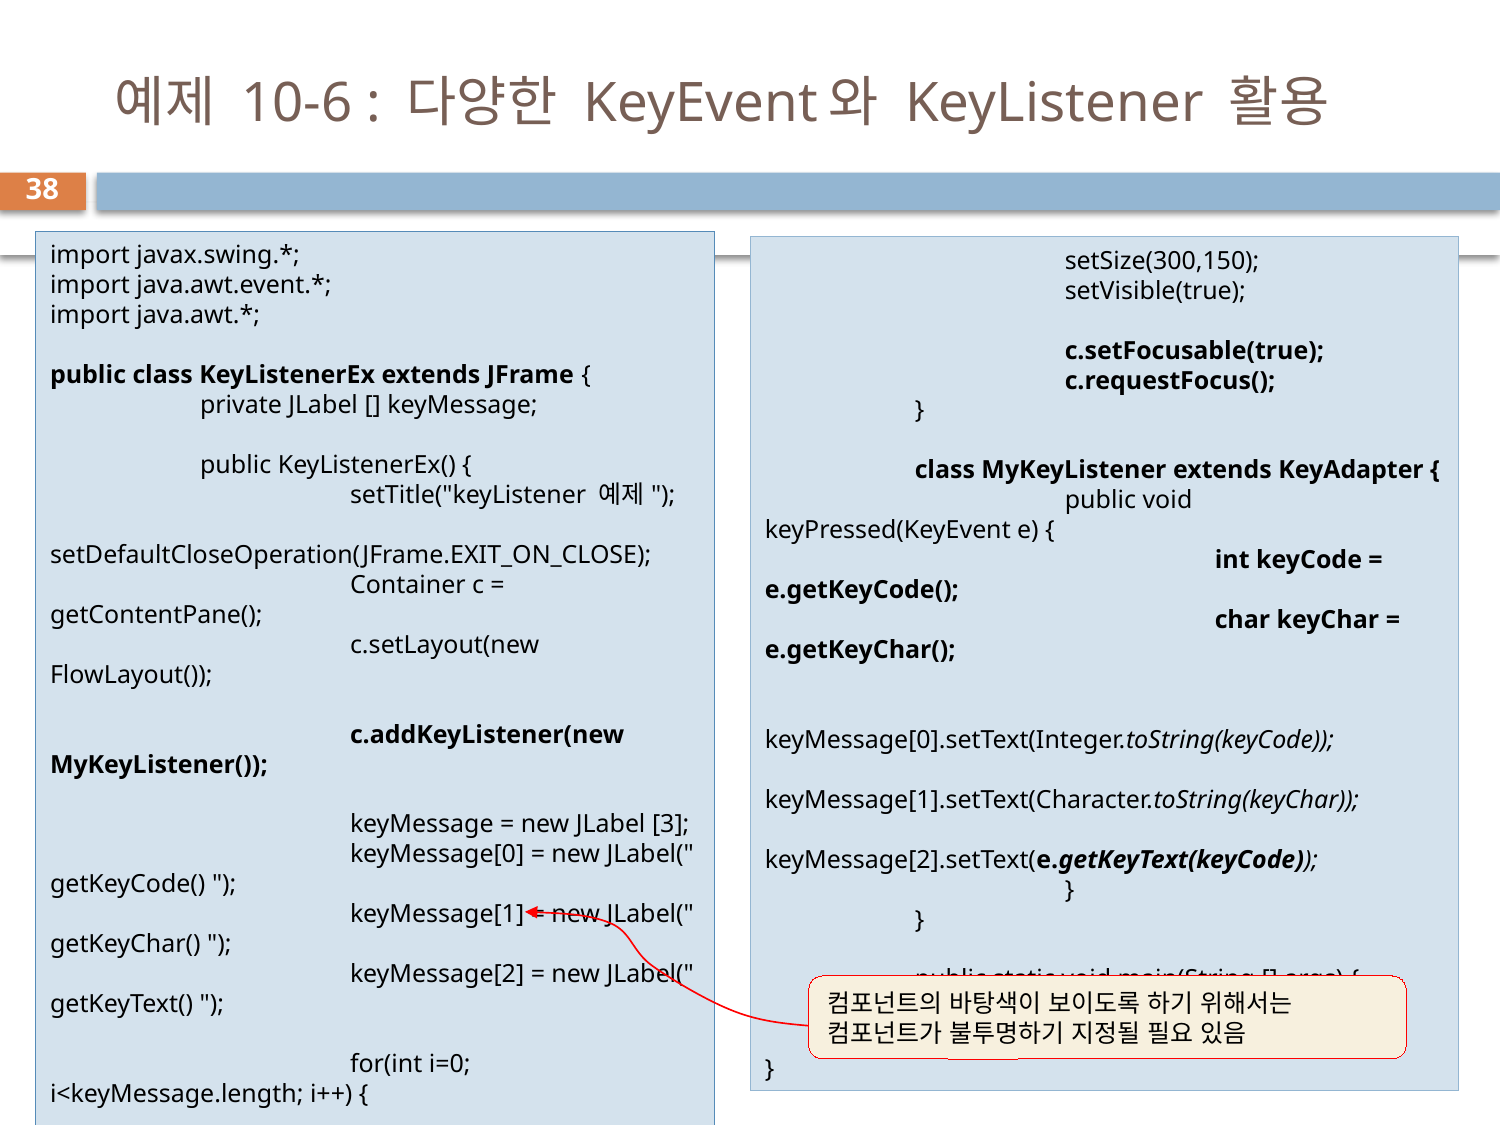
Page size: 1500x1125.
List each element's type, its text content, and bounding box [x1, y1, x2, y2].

slide_number 38 [0, 170, 87, 211]
text_box 컴포넌트의 바탕색이 보이도록 하기 위해서는 컴포넌트가 불투명하기 지정될 필요 있음 [808, 975, 1407, 1060]
text_box [524, 906, 809, 1027]
title 예제 10-6 : 다양한 KeyEvent와 KeyListener 활용 [99, 37, 1438, 161]
text_box import javax.swing.*; import java.awt.event.*; import java.awt.*; public class KeyListenerEx extends JFrame { private JLabel [] keyMessage; public KeyListenerEx() { setTitle("keyListener 예제"); setDefaultCloseOperation(JFrame.EXIT_ON_CLOSE); Container c = getContentPane(); c.setLayout(new FlowLayout()); c.addKeyListener(new MyKeyListener()); keyMessage = new JLabel [3]; keyMessage[0] = new JLabel(" getKeyCode() "); keyMessage[1] = new JLabel(" getKeyChar() "); keyMessage[2] = new JLabel(" getKeyText() "); for(int i=0; i<keyMessage.length; i++) { c.add(keyMessage[i]); keyMessage[i].setOpaque(true); keyMessage[i].setBackground(Color.YELLOW); } [35, 231, 715, 1125]
text_box setSize(300,150); setVisible(true); c.setFocusable(true); c.requestFocus(); } class MyKeyListener extends KeyAdapter { public void keyPressed(KeyEvent e) { int keyCode = e.getKeyCode(); char keyChar = e.getKeyChar(); keyMessage[0].setText(Integer.toString(keyCode)); keyMessage[1].setText(Character.toString(keyChar)); keyMessage[2].setText(e.getKeyText(keyCode)); } } public static void main(String [] args) { new KeyListenerEx(); } } [750, 236, 1459, 1091]
